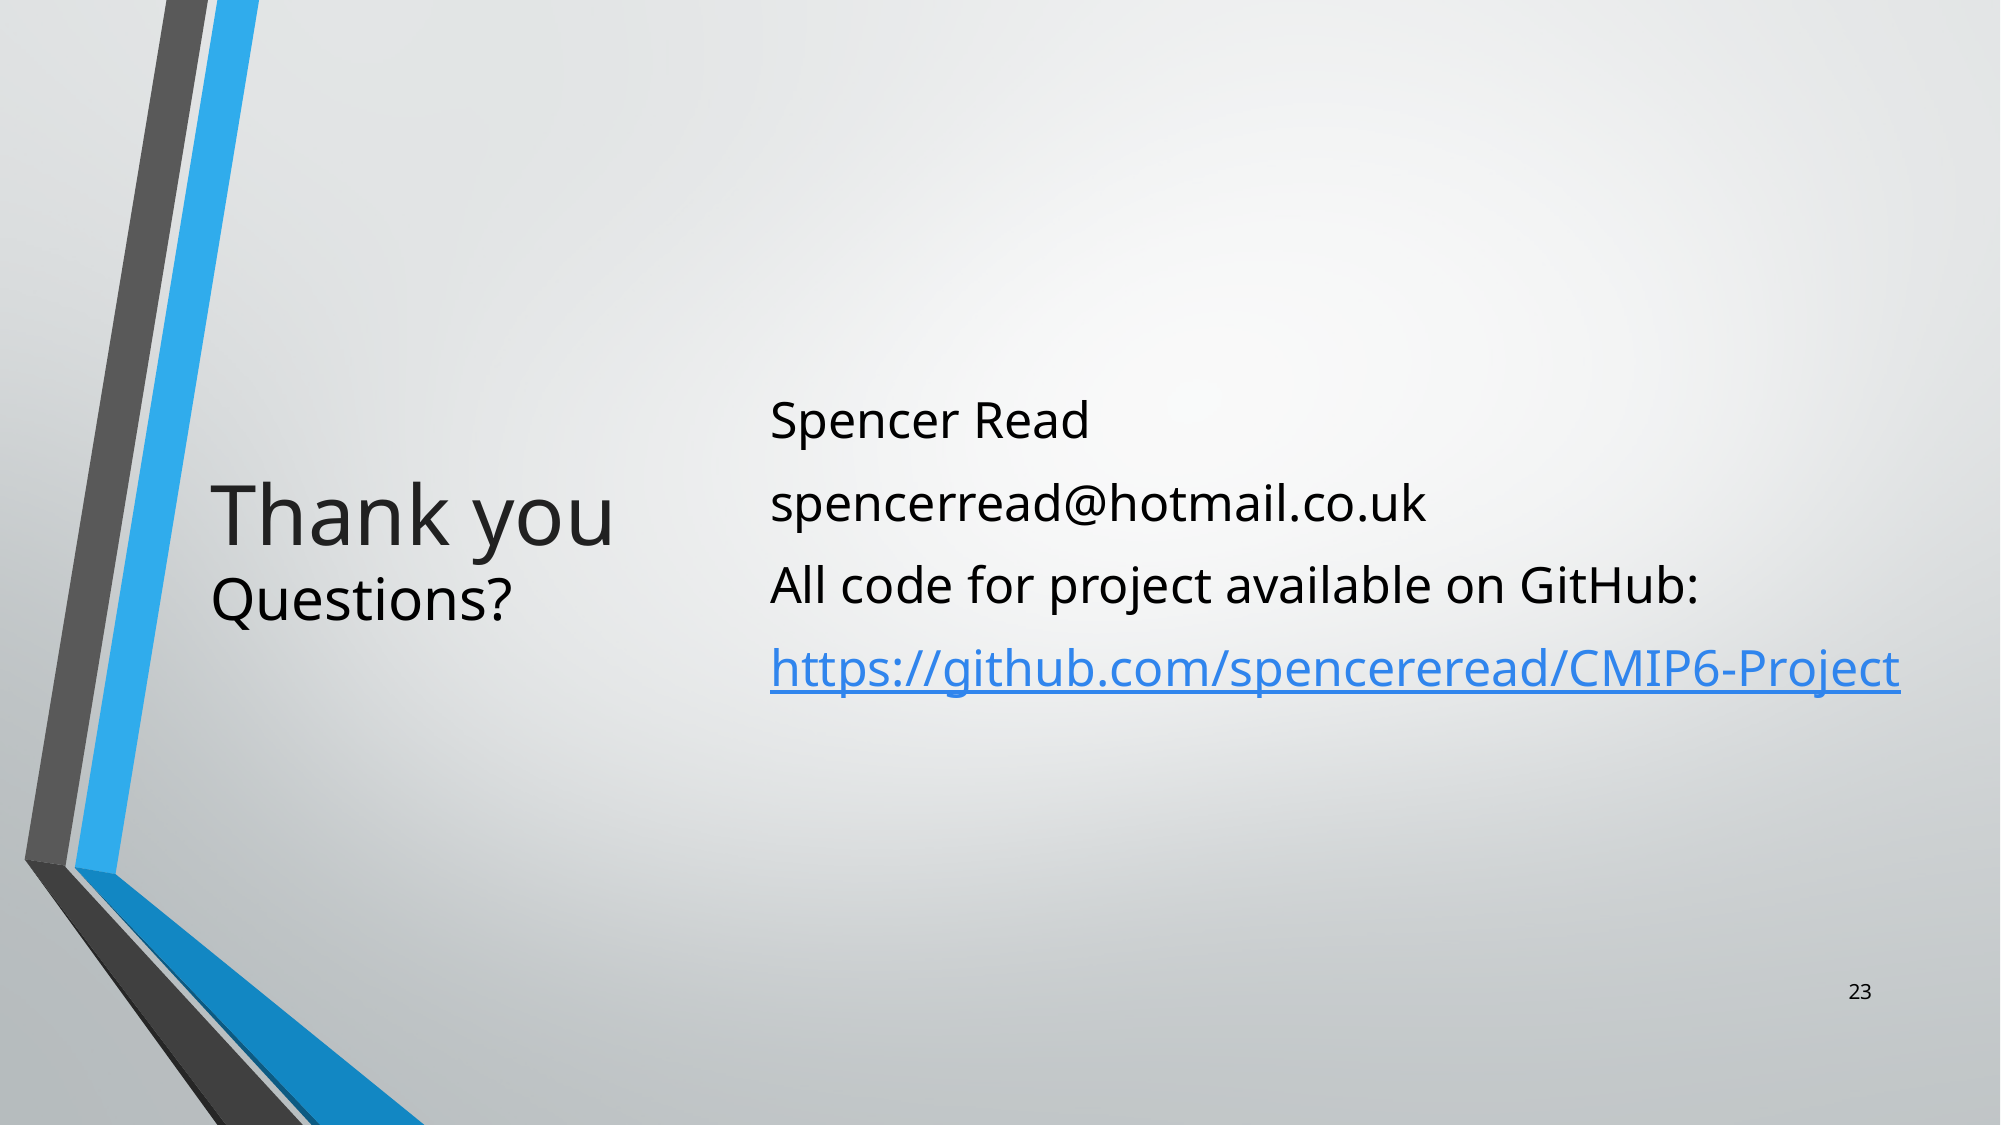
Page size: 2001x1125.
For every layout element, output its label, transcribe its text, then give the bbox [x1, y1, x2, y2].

text_box Thank you Questions? [195, 175, 695, 918]
list Spencer Read spencerread@hotmail.co.uk All code for project available on GitHub: https://github.com/spencereread/CMIP6-Project [754, 175, 1961, 918]
slide_number 23 [1796, 962, 1887, 1023]
